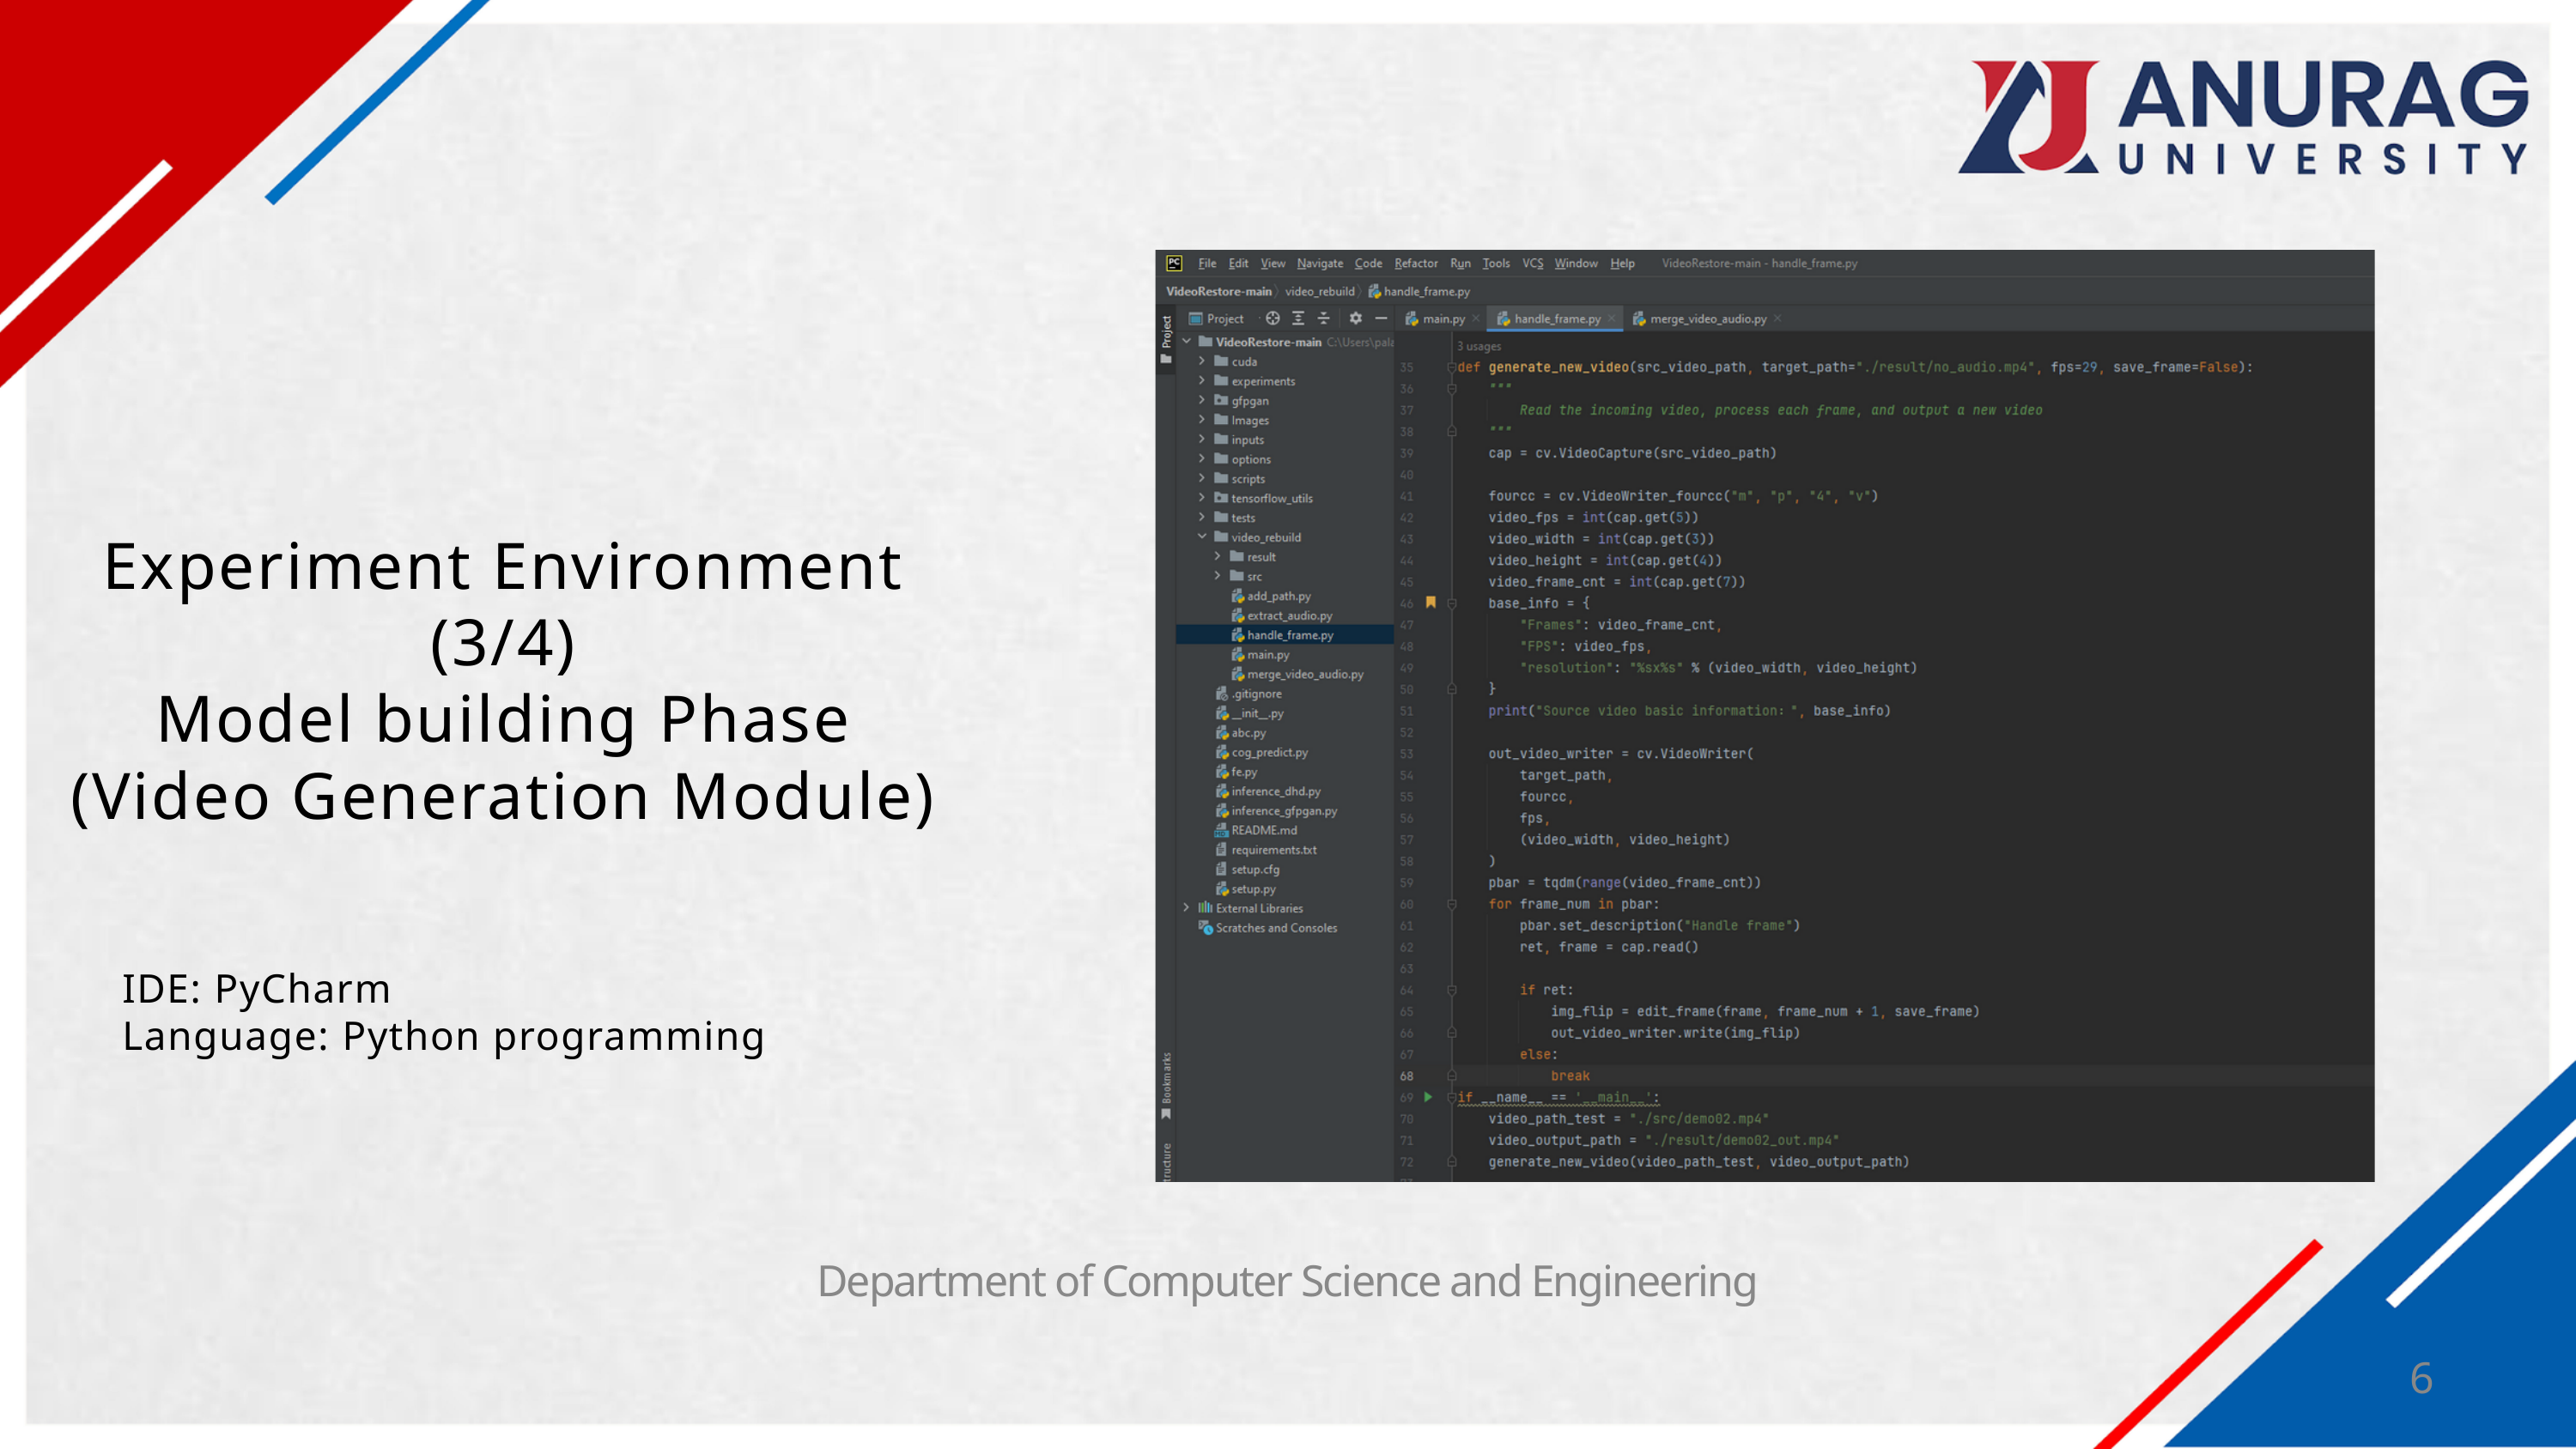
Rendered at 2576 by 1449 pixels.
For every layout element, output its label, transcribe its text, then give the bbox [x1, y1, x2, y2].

text_box [0, 0, 2576, 1449]
text_box [1155, 250, 2375, 1182]
text_box IDE: PyCharm Language: Python programming [122, 963, 1025, 1058]
text_box 6 [1859, 1350, 2434, 1403]
text_box Experiment Environment (3/4) Model building Phase (Video Generation Module) [51, 524, 955, 833]
text_box Department of Computer Science and Engineering [811, 1253, 1765, 1306]
